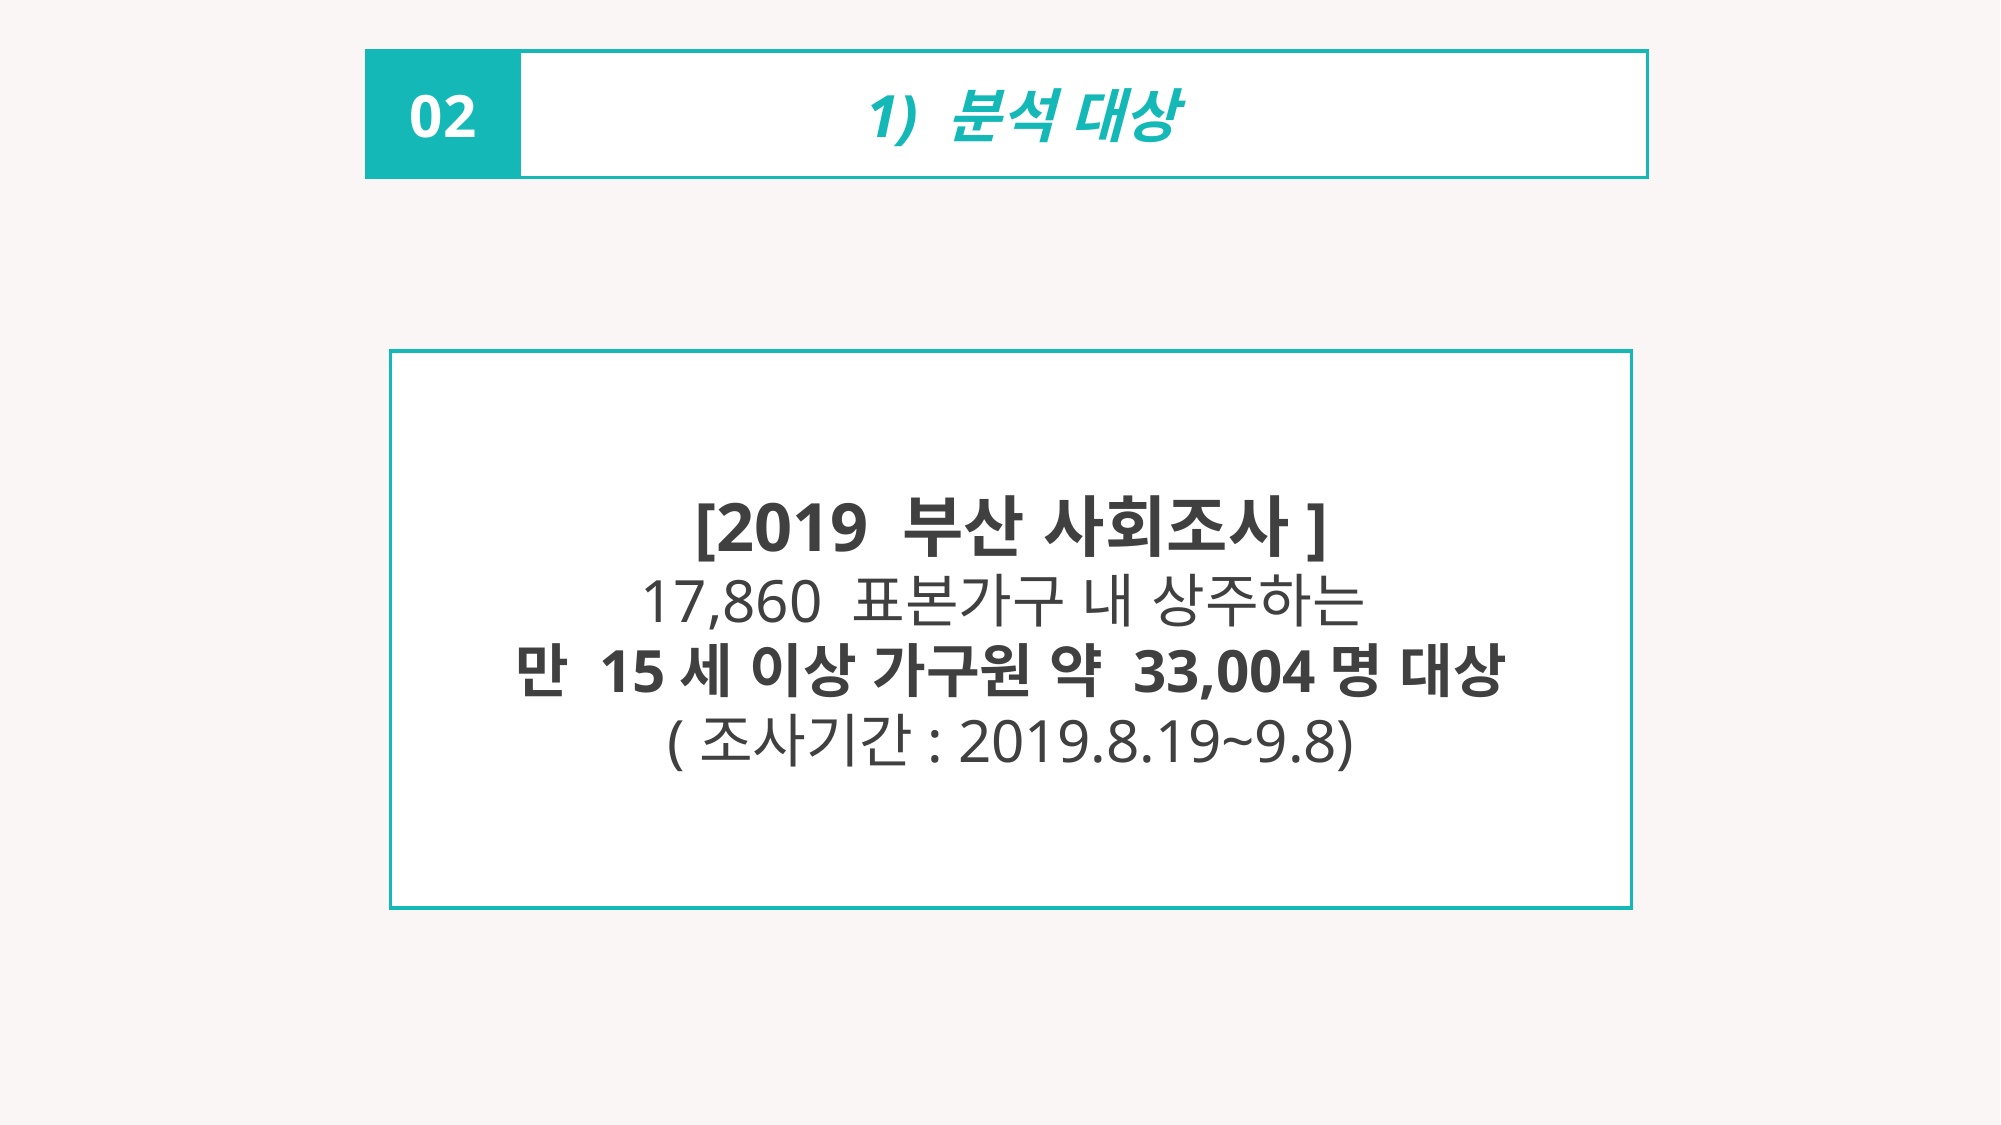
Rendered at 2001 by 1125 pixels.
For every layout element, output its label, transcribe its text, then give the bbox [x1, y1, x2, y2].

text_box [2019 부산 사회조사] 17,860 표본가구 내 상주하는 만 15세 이상 가구원 약 33,004명 대상 (조사기간: 2019.8.19~9.8) [390, 350, 1633, 909]
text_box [366, 50, 1648, 178]
